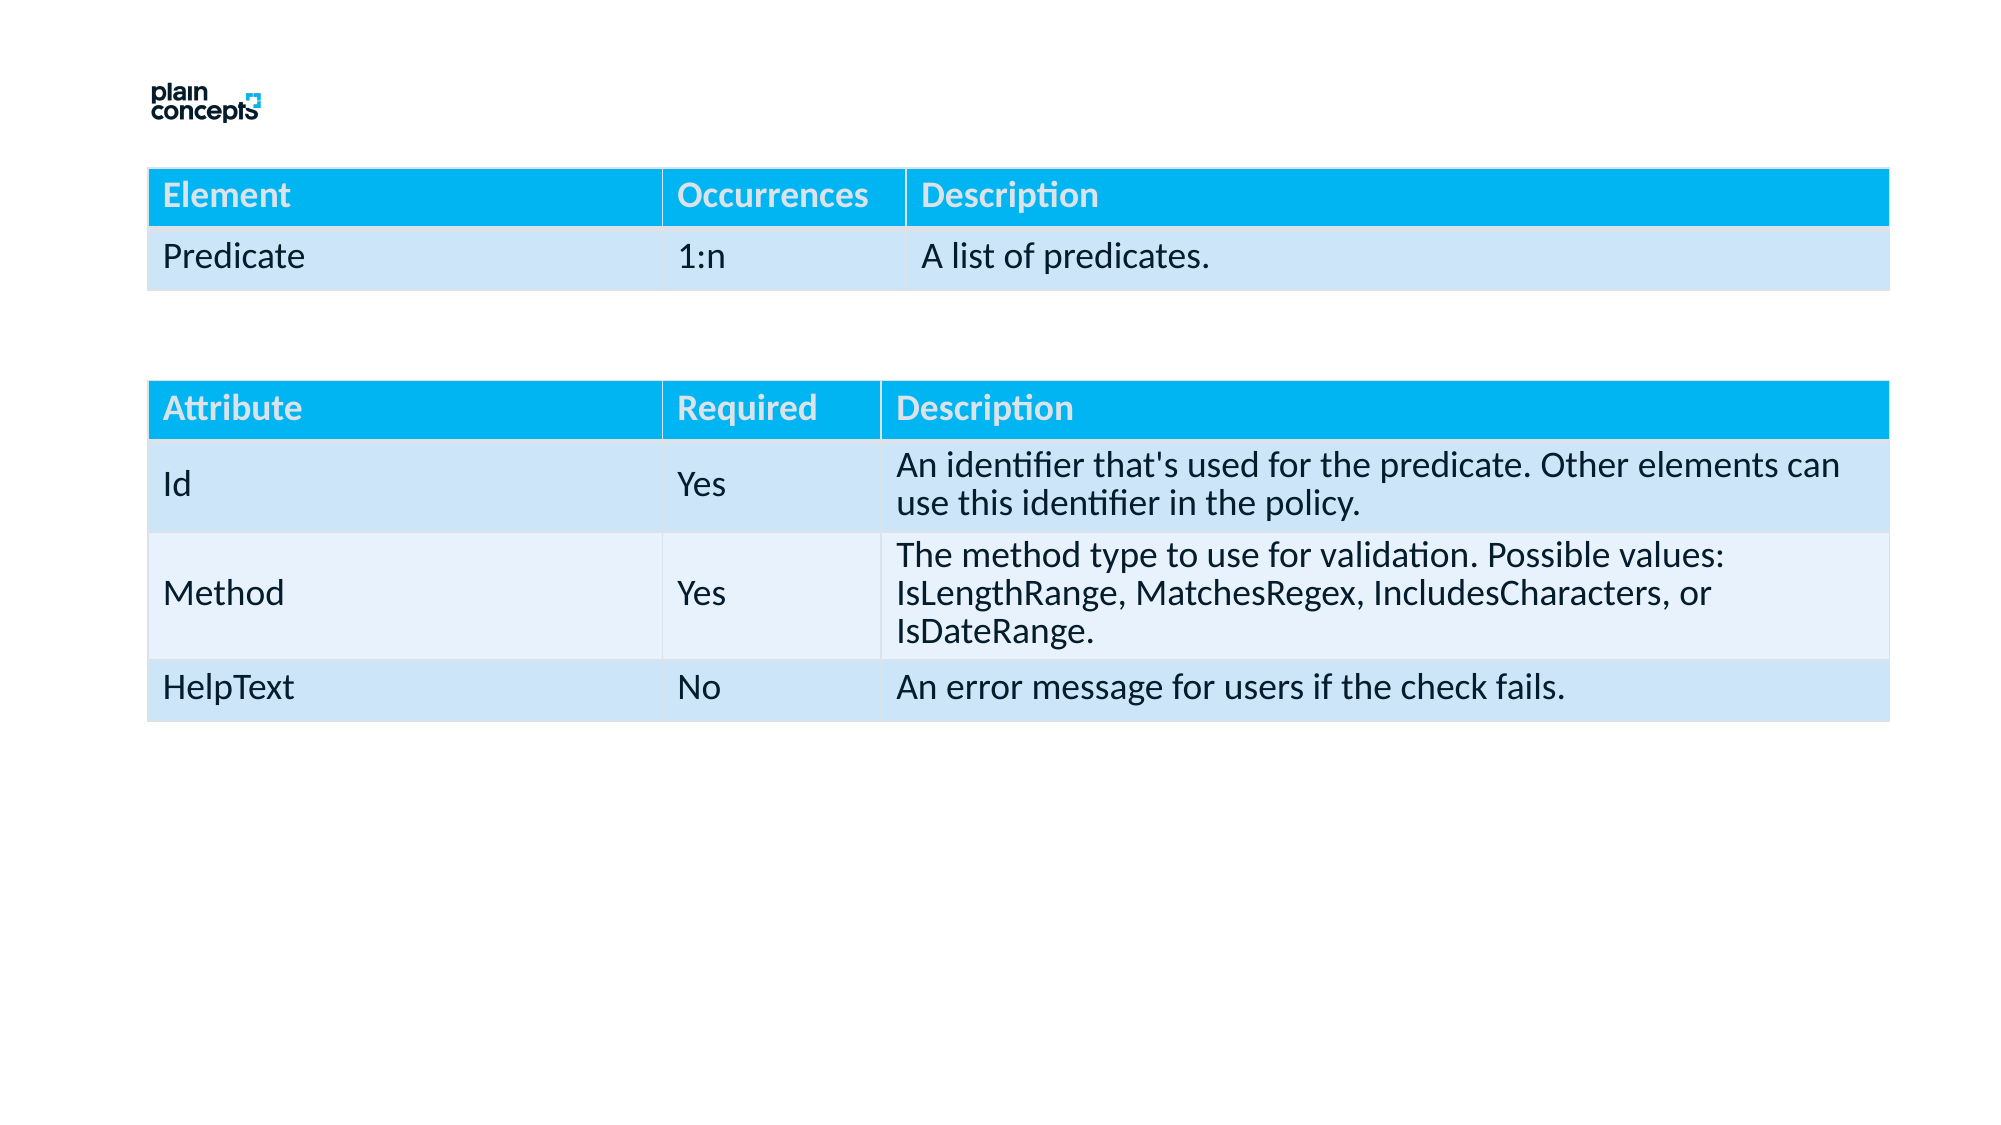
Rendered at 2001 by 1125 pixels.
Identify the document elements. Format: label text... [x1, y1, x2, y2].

table_cell Method [149, 533, 662, 659]
table_header Occurrences [663, 169, 905, 226]
table_cell The method type to use for validation. Possible values: IsLengthRange, MatchesRegex, IncludesCharacters, or IsDateRange. [882, 533, 1889, 659]
table_cell An identifier that's used for the predicate. Other elements can use this identifier in the policy. [882, 444, 1889, 531]
table_header Description [907, 169, 1889, 226]
table_cell An error message for users if the check fails. [882, 661, 1889, 720]
table_cell A list of predicates. [907, 232, 1889, 289]
table_cell Id [149, 444, 662, 531]
picture [124, 58, 288, 147]
table_cell Yes [663, 444, 880, 531]
table_header Attribute [149, 381, 662, 439]
table_cell HelpText [149, 661, 662, 720]
table_cell No [663, 661, 880, 720]
table_header Description [882, 381, 1889, 439]
table_cell Predicate [149, 232, 662, 289]
table_cell 1:n [663, 232, 905, 289]
table_header Required [663, 381, 880, 439]
table_header Element [149, 169, 662, 226]
table_cell Yes [663, 533, 880, 659]
